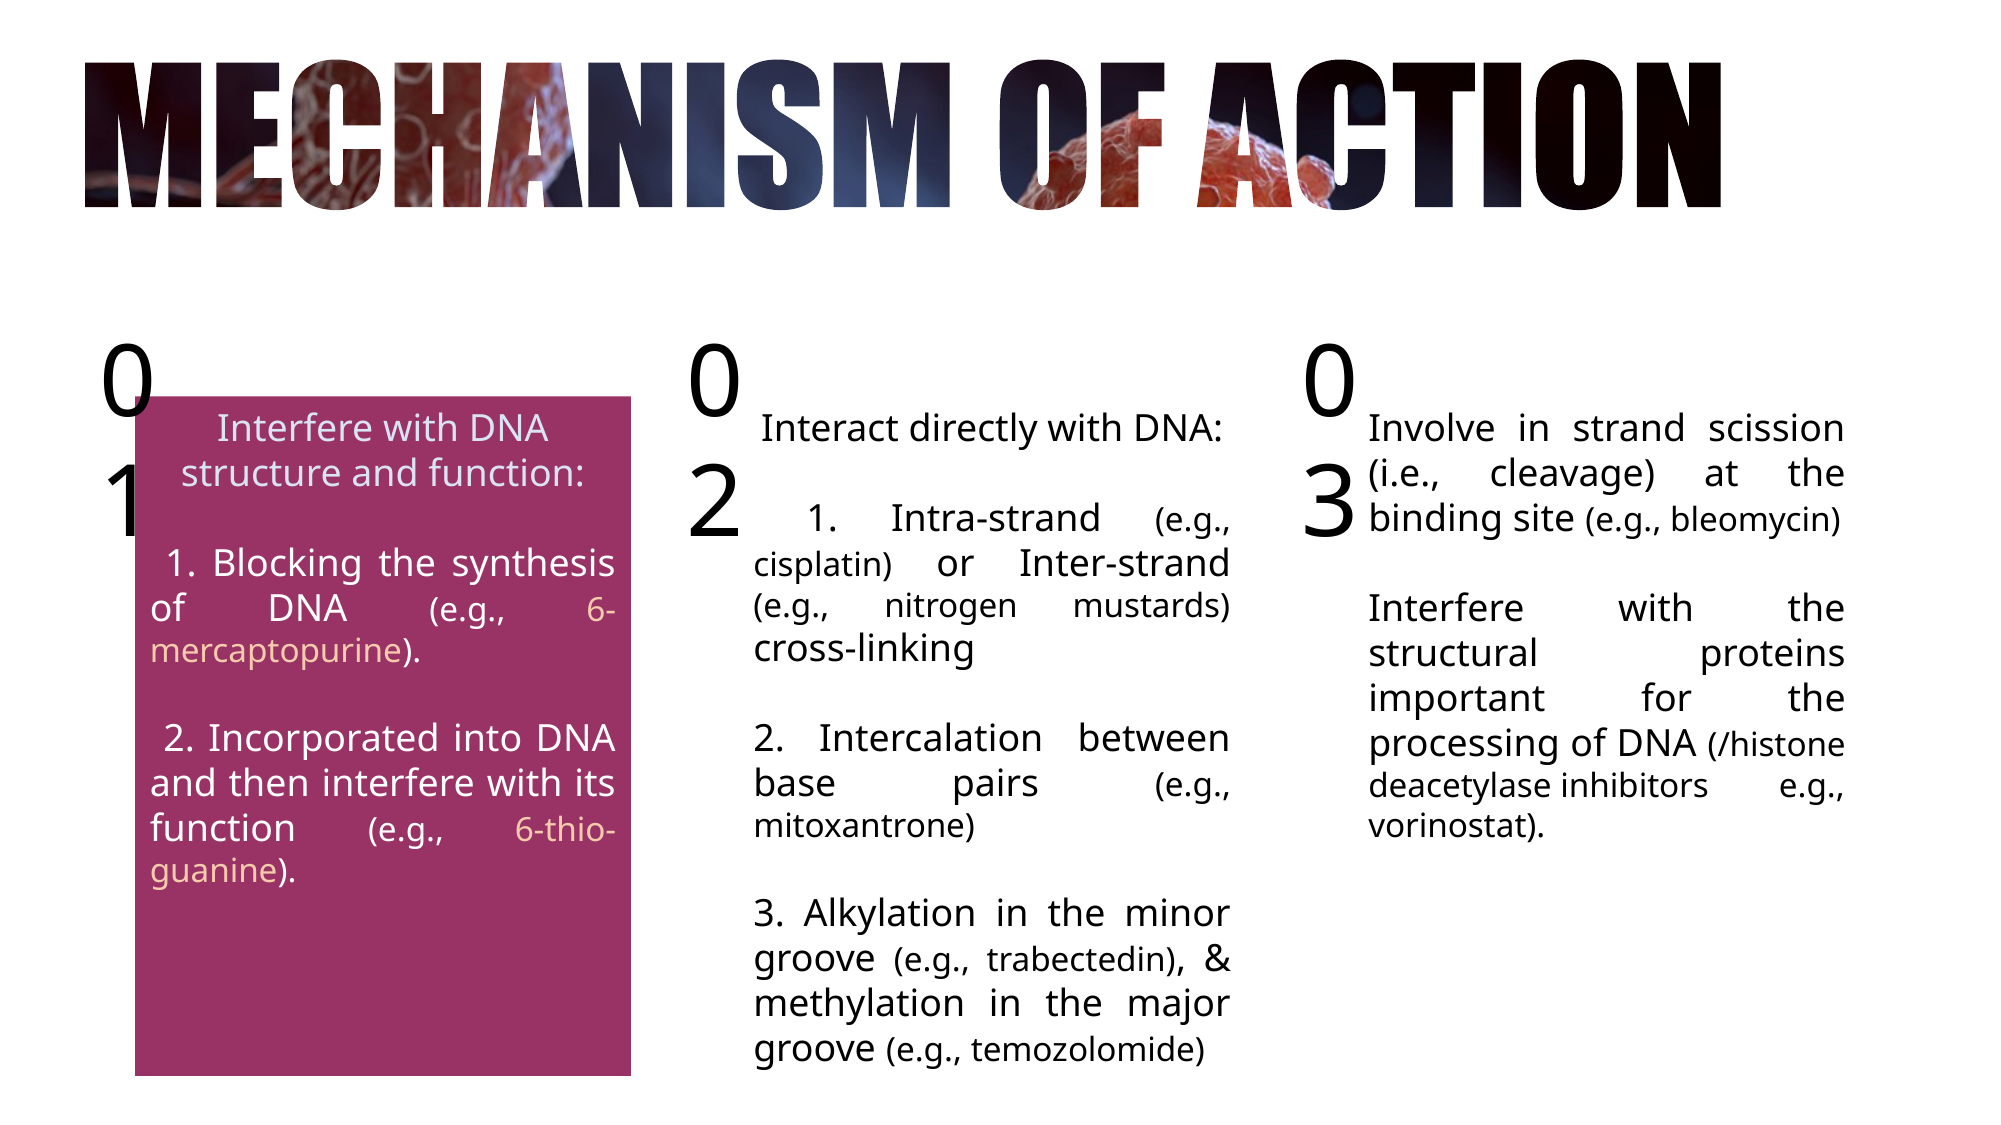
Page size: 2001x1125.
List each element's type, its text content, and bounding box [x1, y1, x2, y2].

picture [85, 59, 1721, 211]
text_box Involve in strand scission (i.e., cleavage) at the binding site (e.g., bleomycin) Interfere with the structural proteins important for the processing of DNA (/histone deacetylase inhibitors e.g., vorinostat). [1353, 396, 1861, 1016]
text_box Interfere with DNA structure and function: 1. Blocking the synthesis of DNA (e.g., 6-mercaptopurine). 2. Incorporated into DNA and then interfere with its function (e.g., 6-thio-guanine). [135, 396, 631, 1076]
text_box 02 [672, 309, 816, 564]
text_box 01 [85, 309, 215, 564]
text_box Interact directly with DNA: 1. Intra-strand (e.g., cisplatin) or Inter-strand (e.g., nitrogen mustards) cross-linking 2. Intercalation between base pairs (e.g., mitoxantrone) 3. Alkylation in the minor groove (e.g., trabectedin), & methylation in the major groove (e.g., temozolomide) [738, 396, 1246, 1076]
text_box 03 [1287, 309, 1431, 564]
